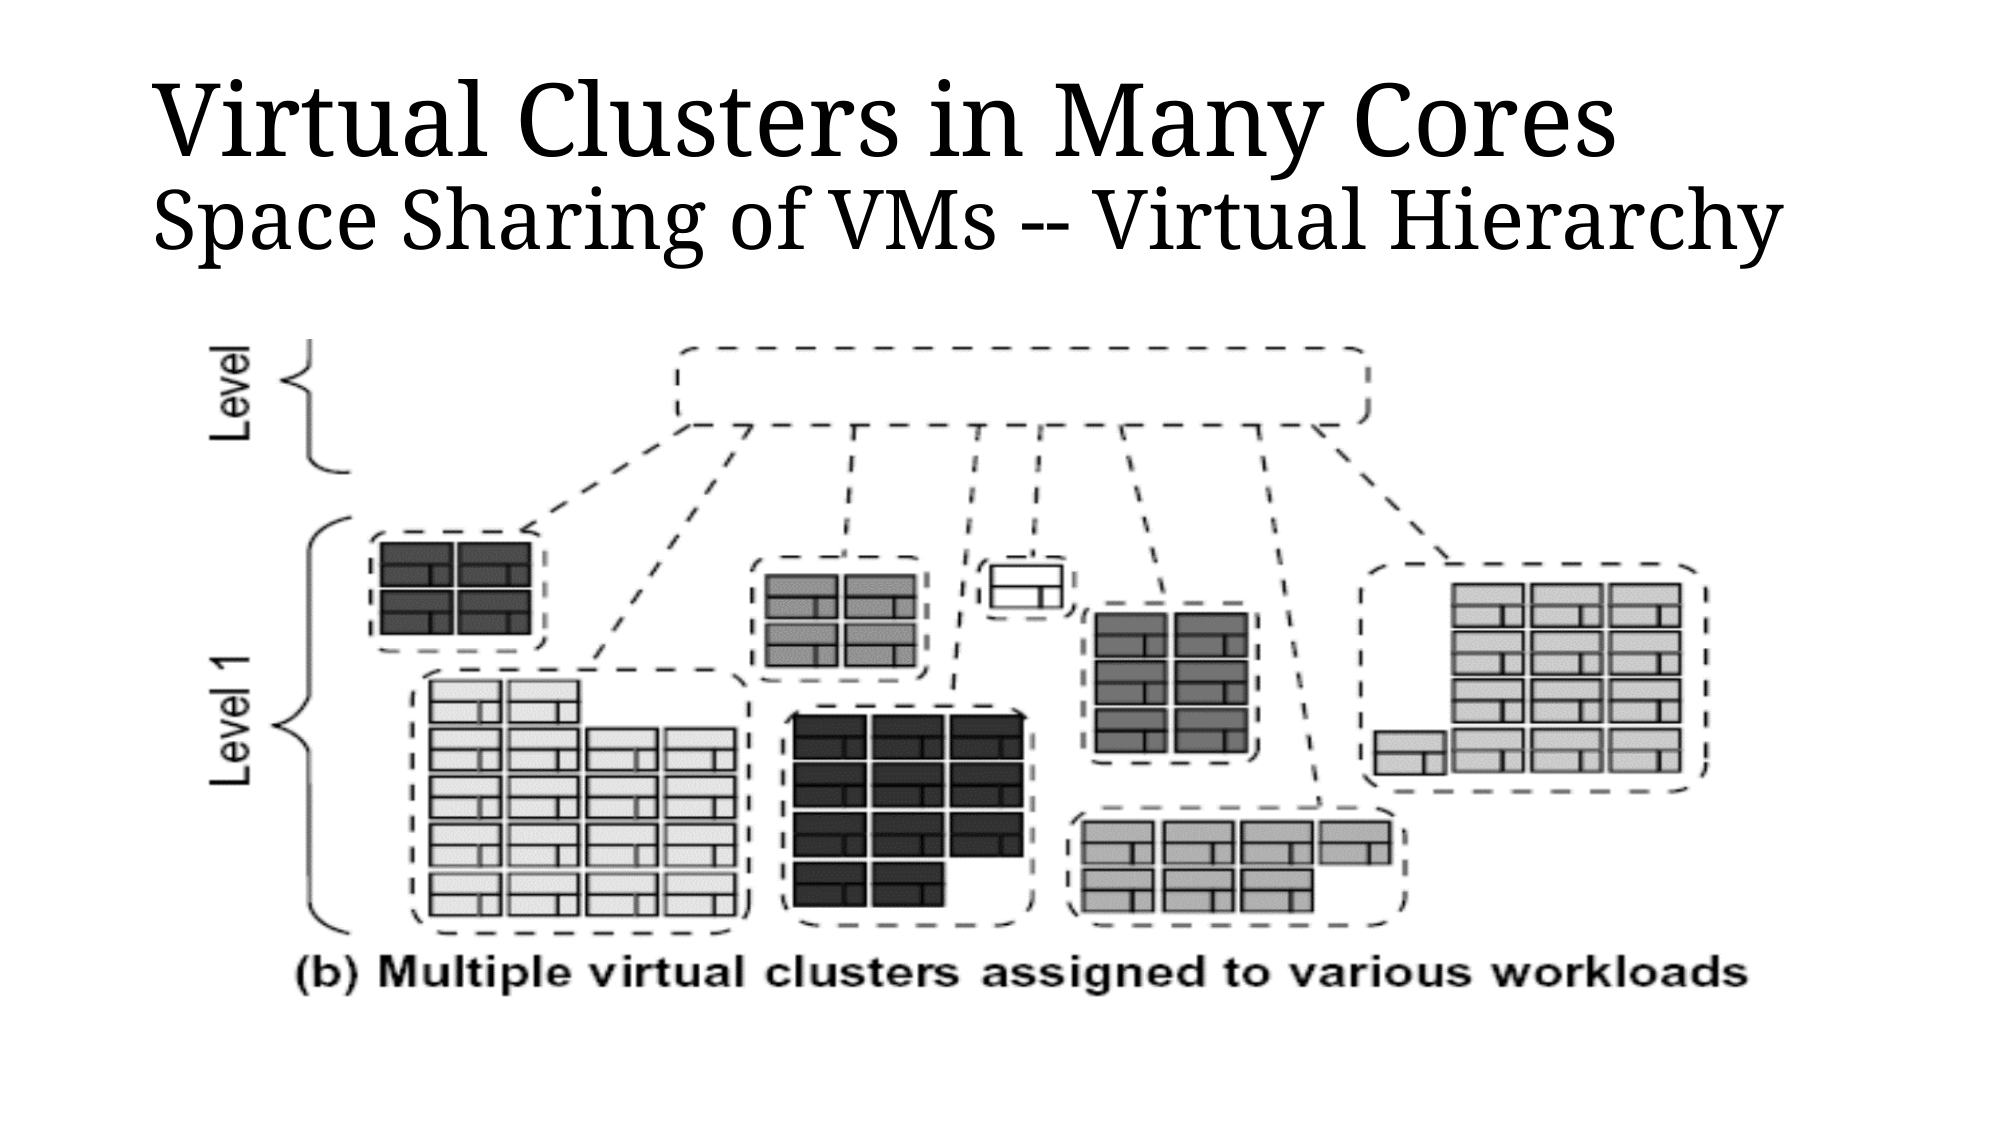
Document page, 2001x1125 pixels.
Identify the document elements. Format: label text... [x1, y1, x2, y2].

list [119, 339, 1807, 1017]
title Virtual Clusters in Many Cores Space Sharing of VMs -- Virtual Hierarchy [137, 59, 1863, 278]
